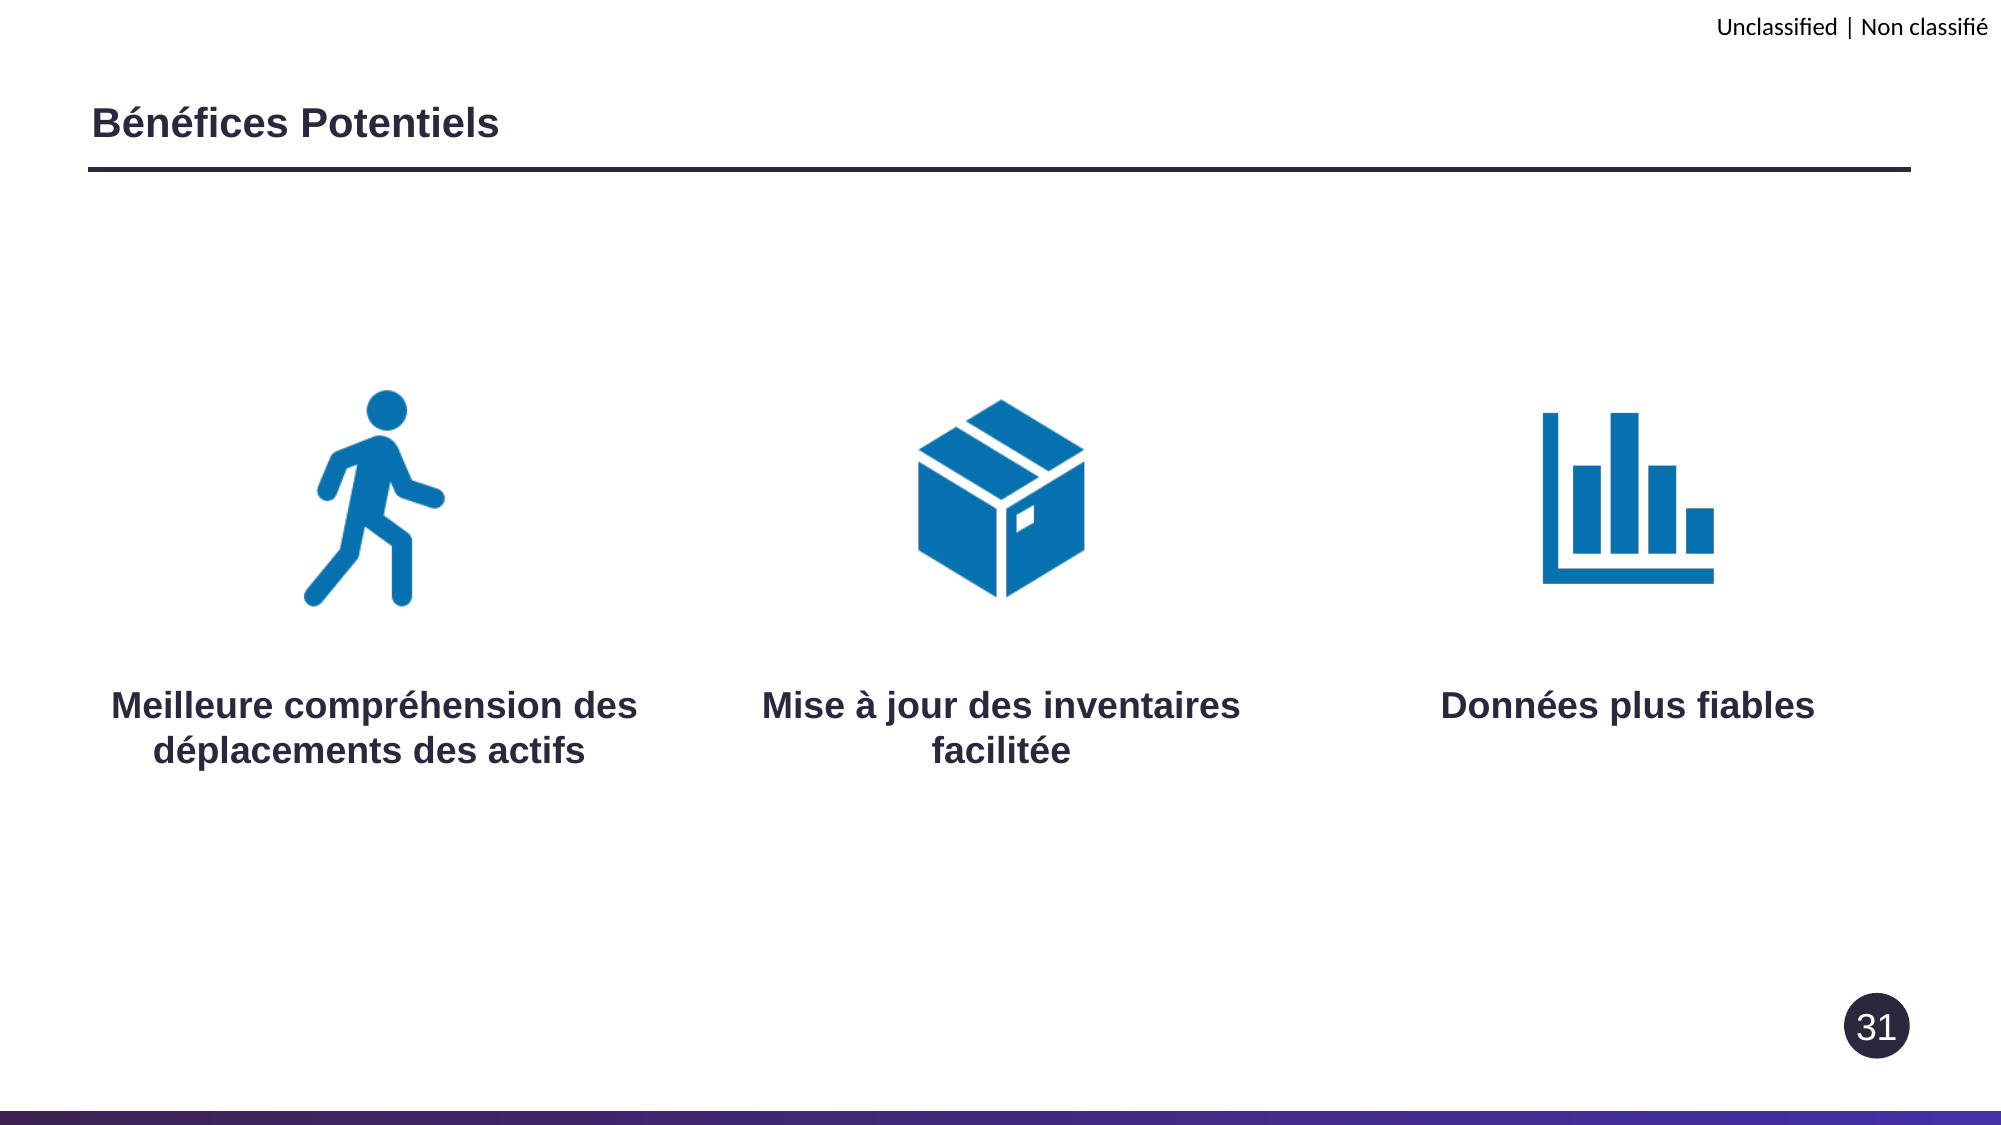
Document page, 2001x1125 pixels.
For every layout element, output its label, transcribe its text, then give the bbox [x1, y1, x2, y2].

title Bénéfices Potentiels [91, 86, 1910, 170]
slide_number 31 [1844, 992, 1910, 1059]
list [91, 231, 1912, 946]
